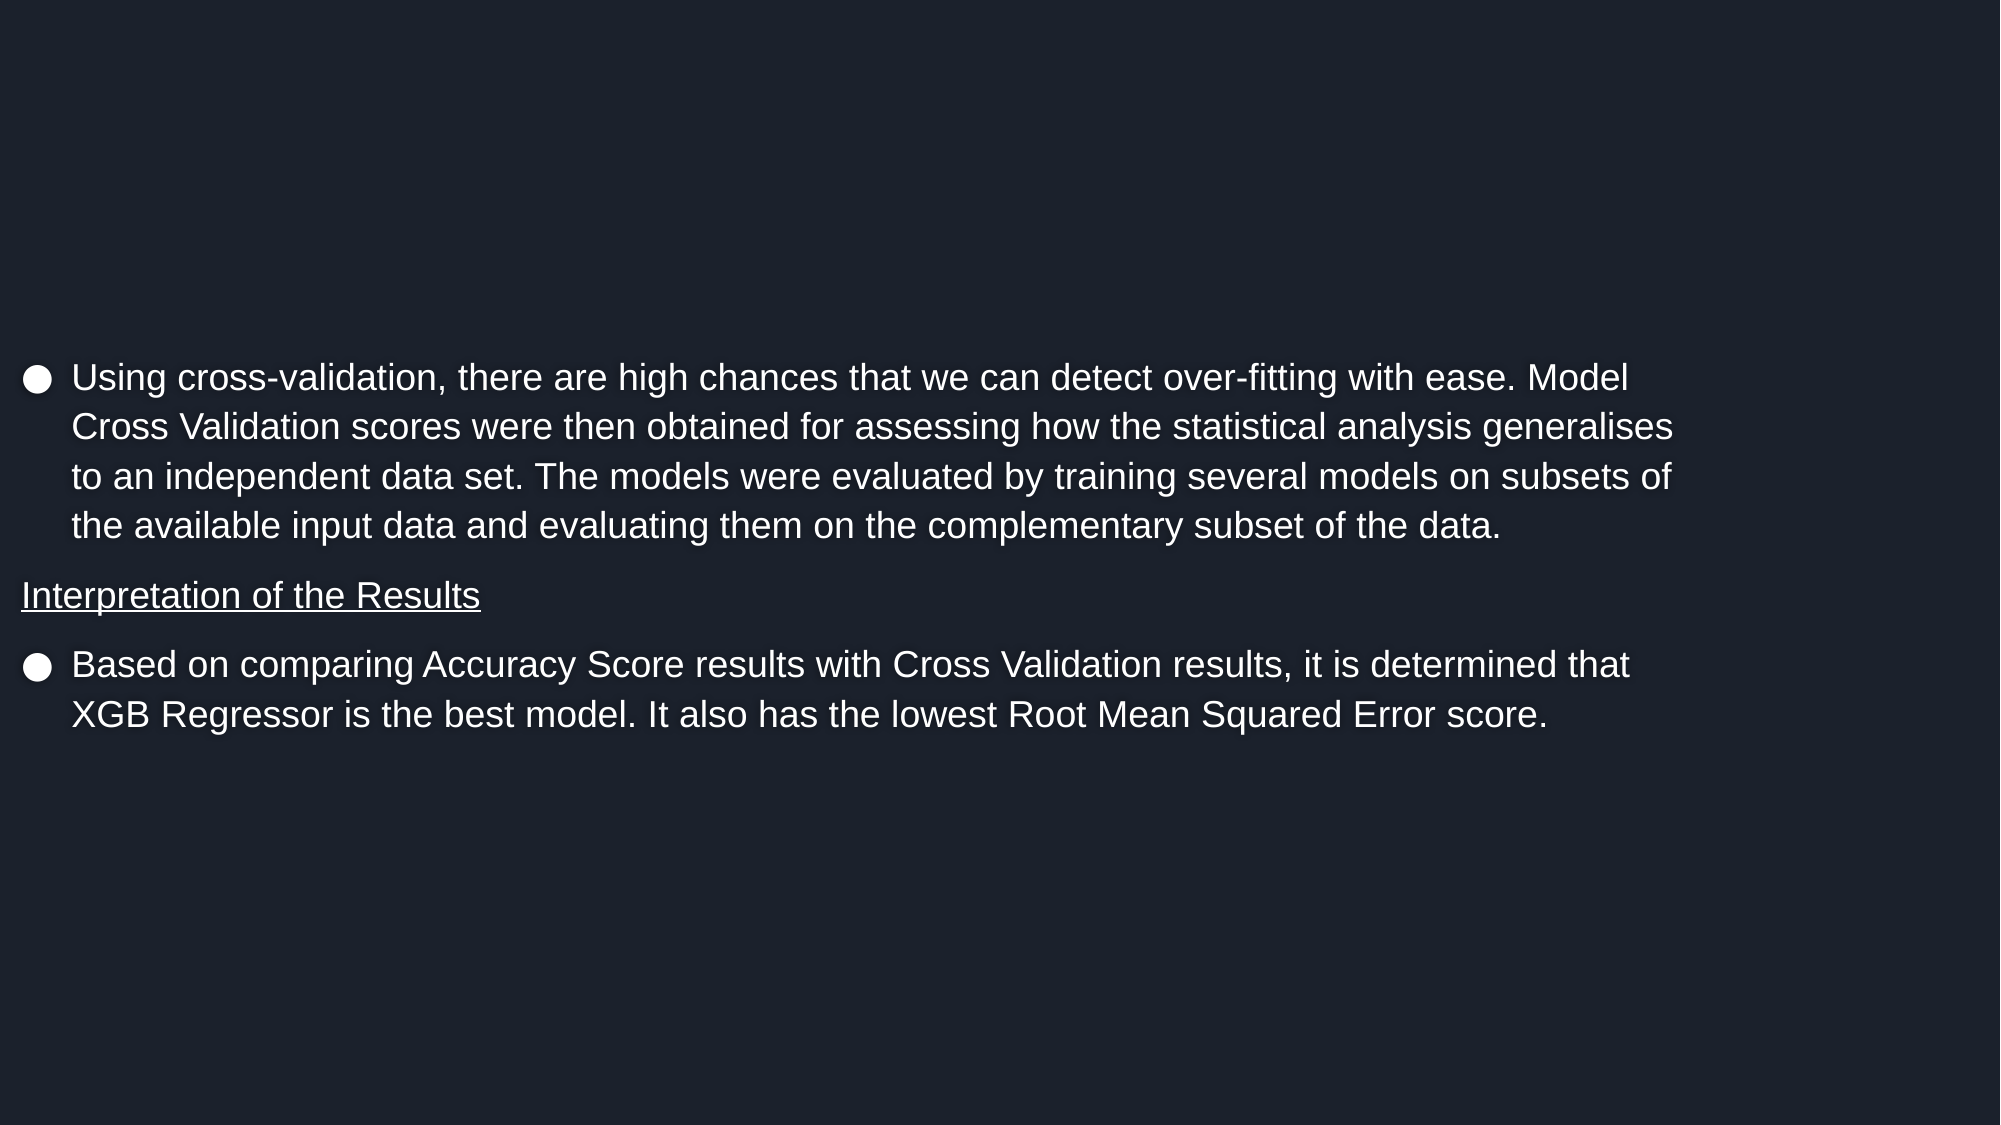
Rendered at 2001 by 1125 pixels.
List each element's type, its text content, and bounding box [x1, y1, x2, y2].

list Using cross-validation, there are high chances that we can detect over-fitting with ease. Model Cross Validation scores were then obtained for assessing how the statistical analysis generalises to an independent data set. The models were evaluated by training several models on subsets of the available input data and evaluating them on the complementary subset of the data. Interpretation of the Results Based on comparing Accuracy Score results with Cross Validation results, it is determined that XGB Regressor is the best model. It also has the lowest Root Mean Squared Error score. [0, 340, 1699, 950]
